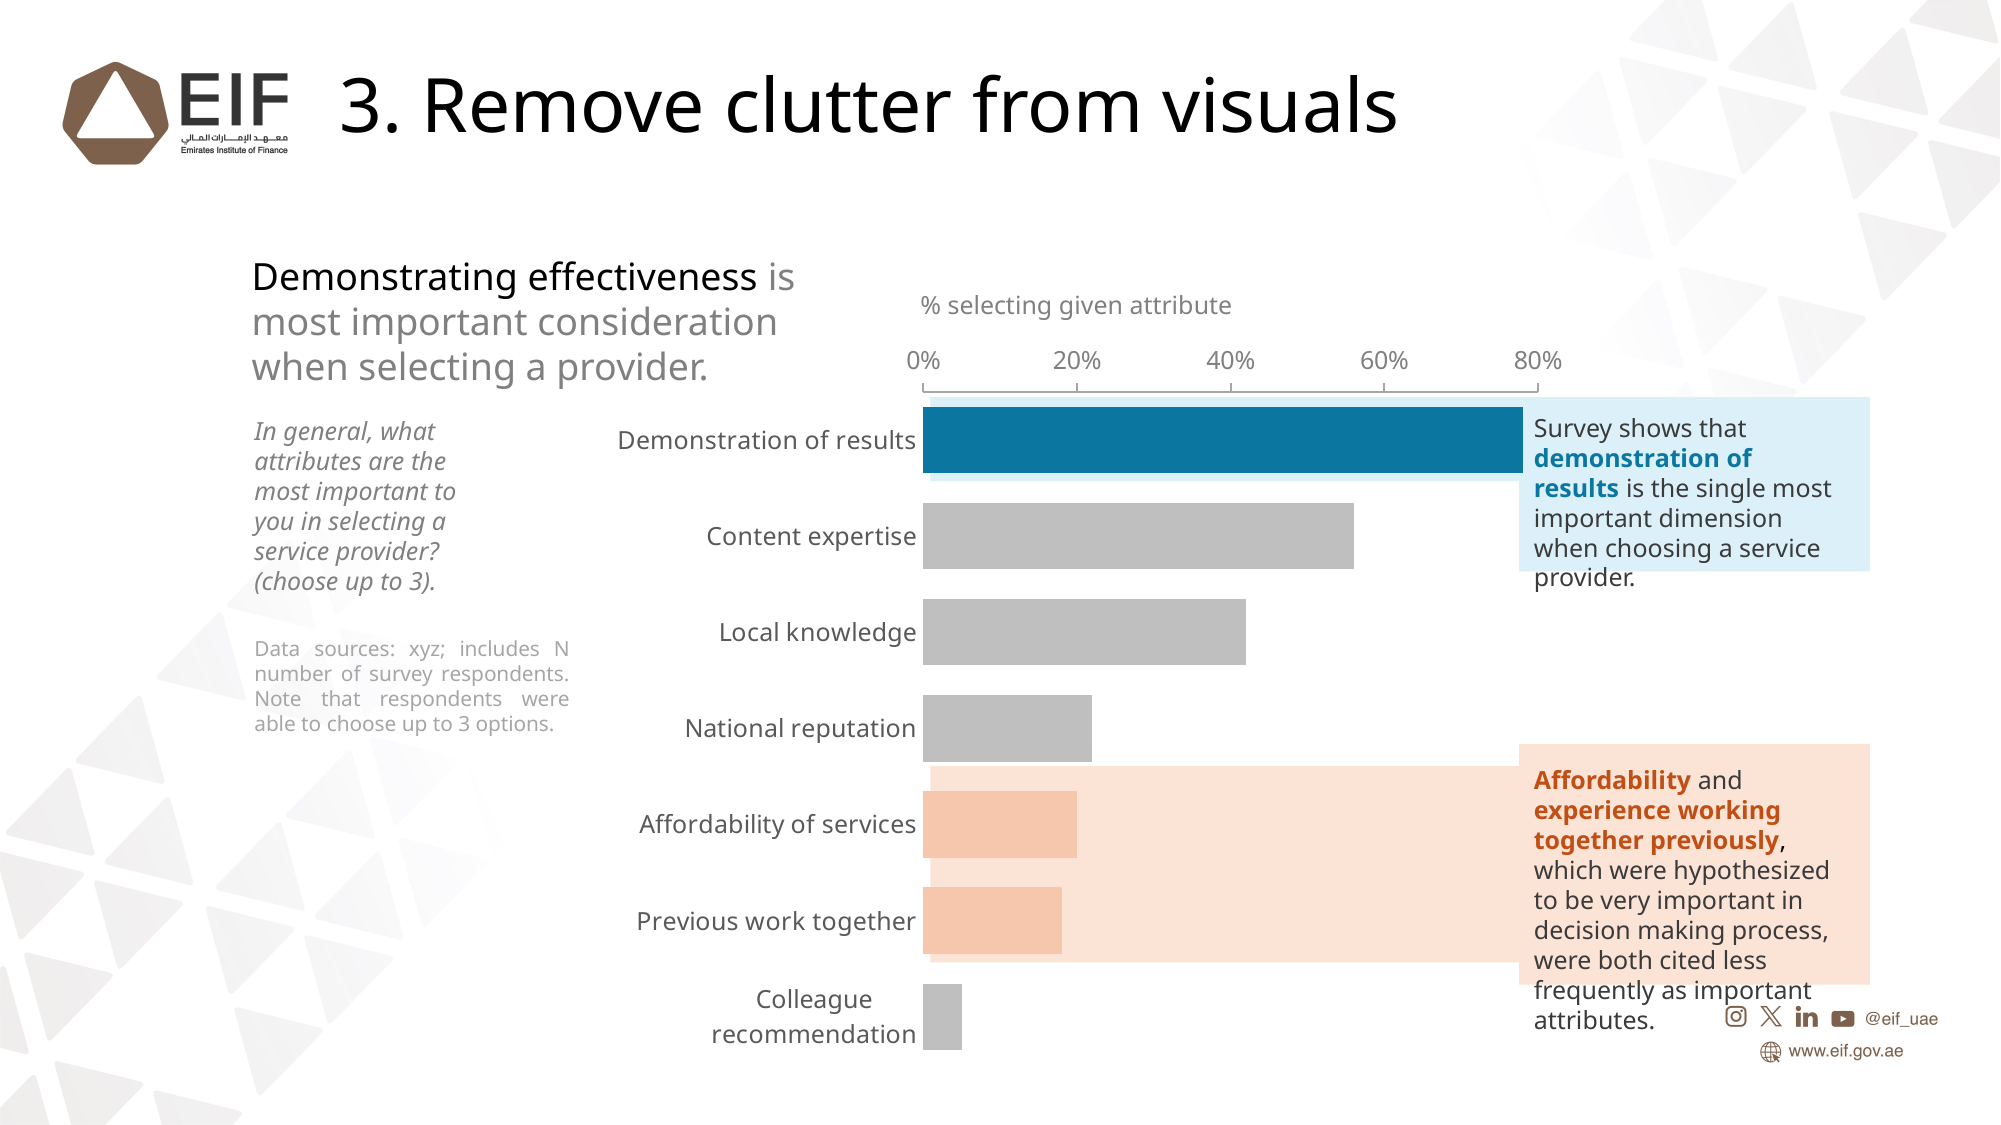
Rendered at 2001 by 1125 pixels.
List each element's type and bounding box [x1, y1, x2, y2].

text_box [236, 245, 1871, 1081]
picture [0, 0, 2000, 1125]
